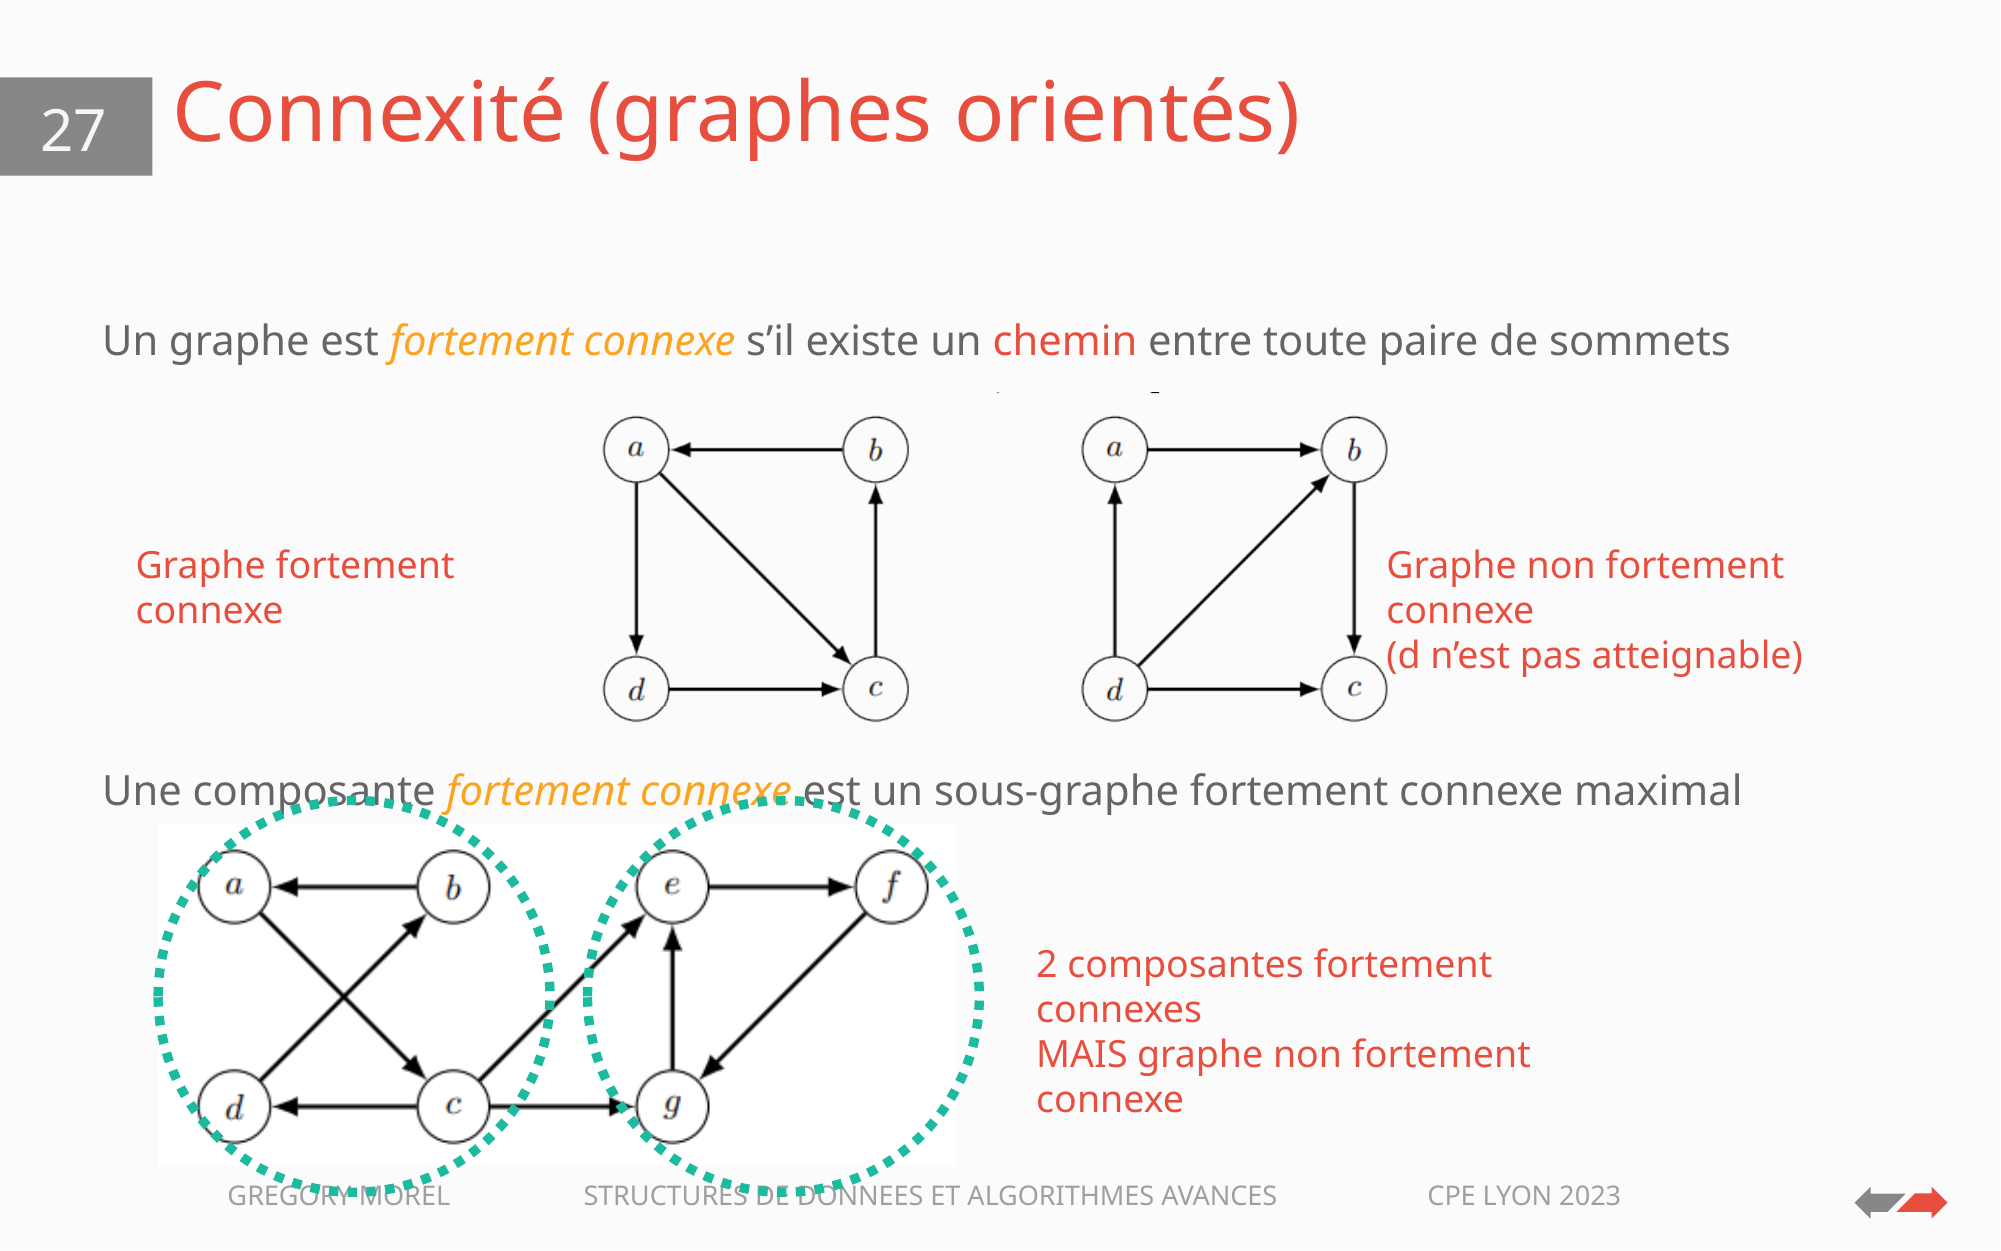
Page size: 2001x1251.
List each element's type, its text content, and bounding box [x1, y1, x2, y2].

text_box [260, 799, 447, 823]
text_box Un graphe est fortement connexe s’il existe un chemin entre toute paire de sommets Une composante fortement connexe est un sous-graphe fortement connexe maximal [57, 281, 1930, 822]
picture [587, 392, 1413, 735]
text_box Graphe non fortement connexe (d n’est pas atteignable) [1413, 533, 1911, 683]
title Connexité (graphes orientés) [158, 19, 1659, 168]
text_box [956, 901, 981, 1091]
slide_number 27 [13, 85, 134, 162]
text_box 2 composantes fortement connexes MAIS graphe non fortement connexe [1021, 933, 1659, 1128]
text_box [689, 799, 876, 823]
picture [158, 823, 956, 1166]
text_box Graphe fortement connexe [120, 533, 587, 638]
text_box [254, 1166, 455, 1194]
text_box [683, 1166, 884, 1194]
